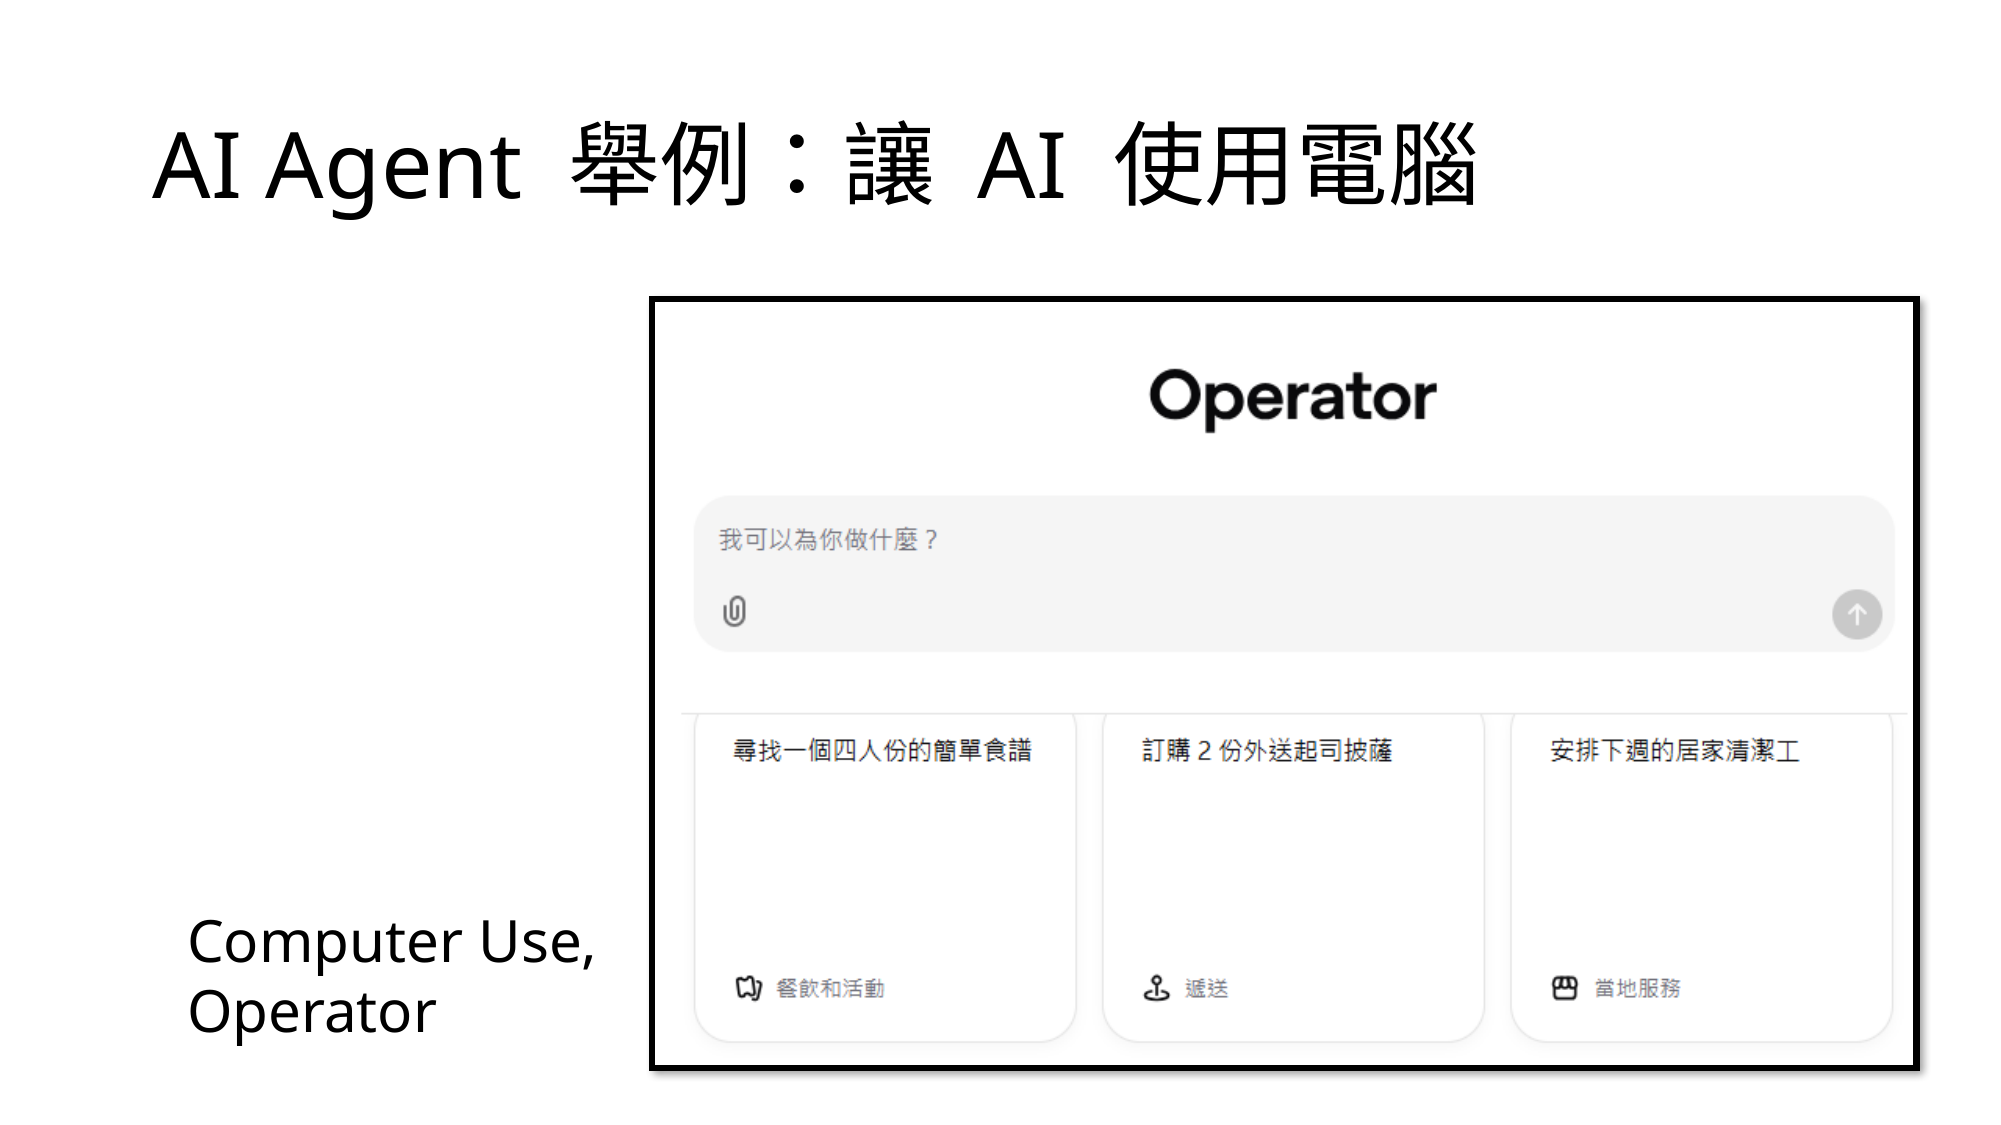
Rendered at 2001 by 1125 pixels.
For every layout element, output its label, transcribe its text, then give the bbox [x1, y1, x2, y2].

text_box Computer Use, Operator [172, 896, 621, 1052]
title AI Agent 舉例：讓 AI 使用電腦 [137, 59, 1863, 278]
picture [655, 302, 1914, 1066]
